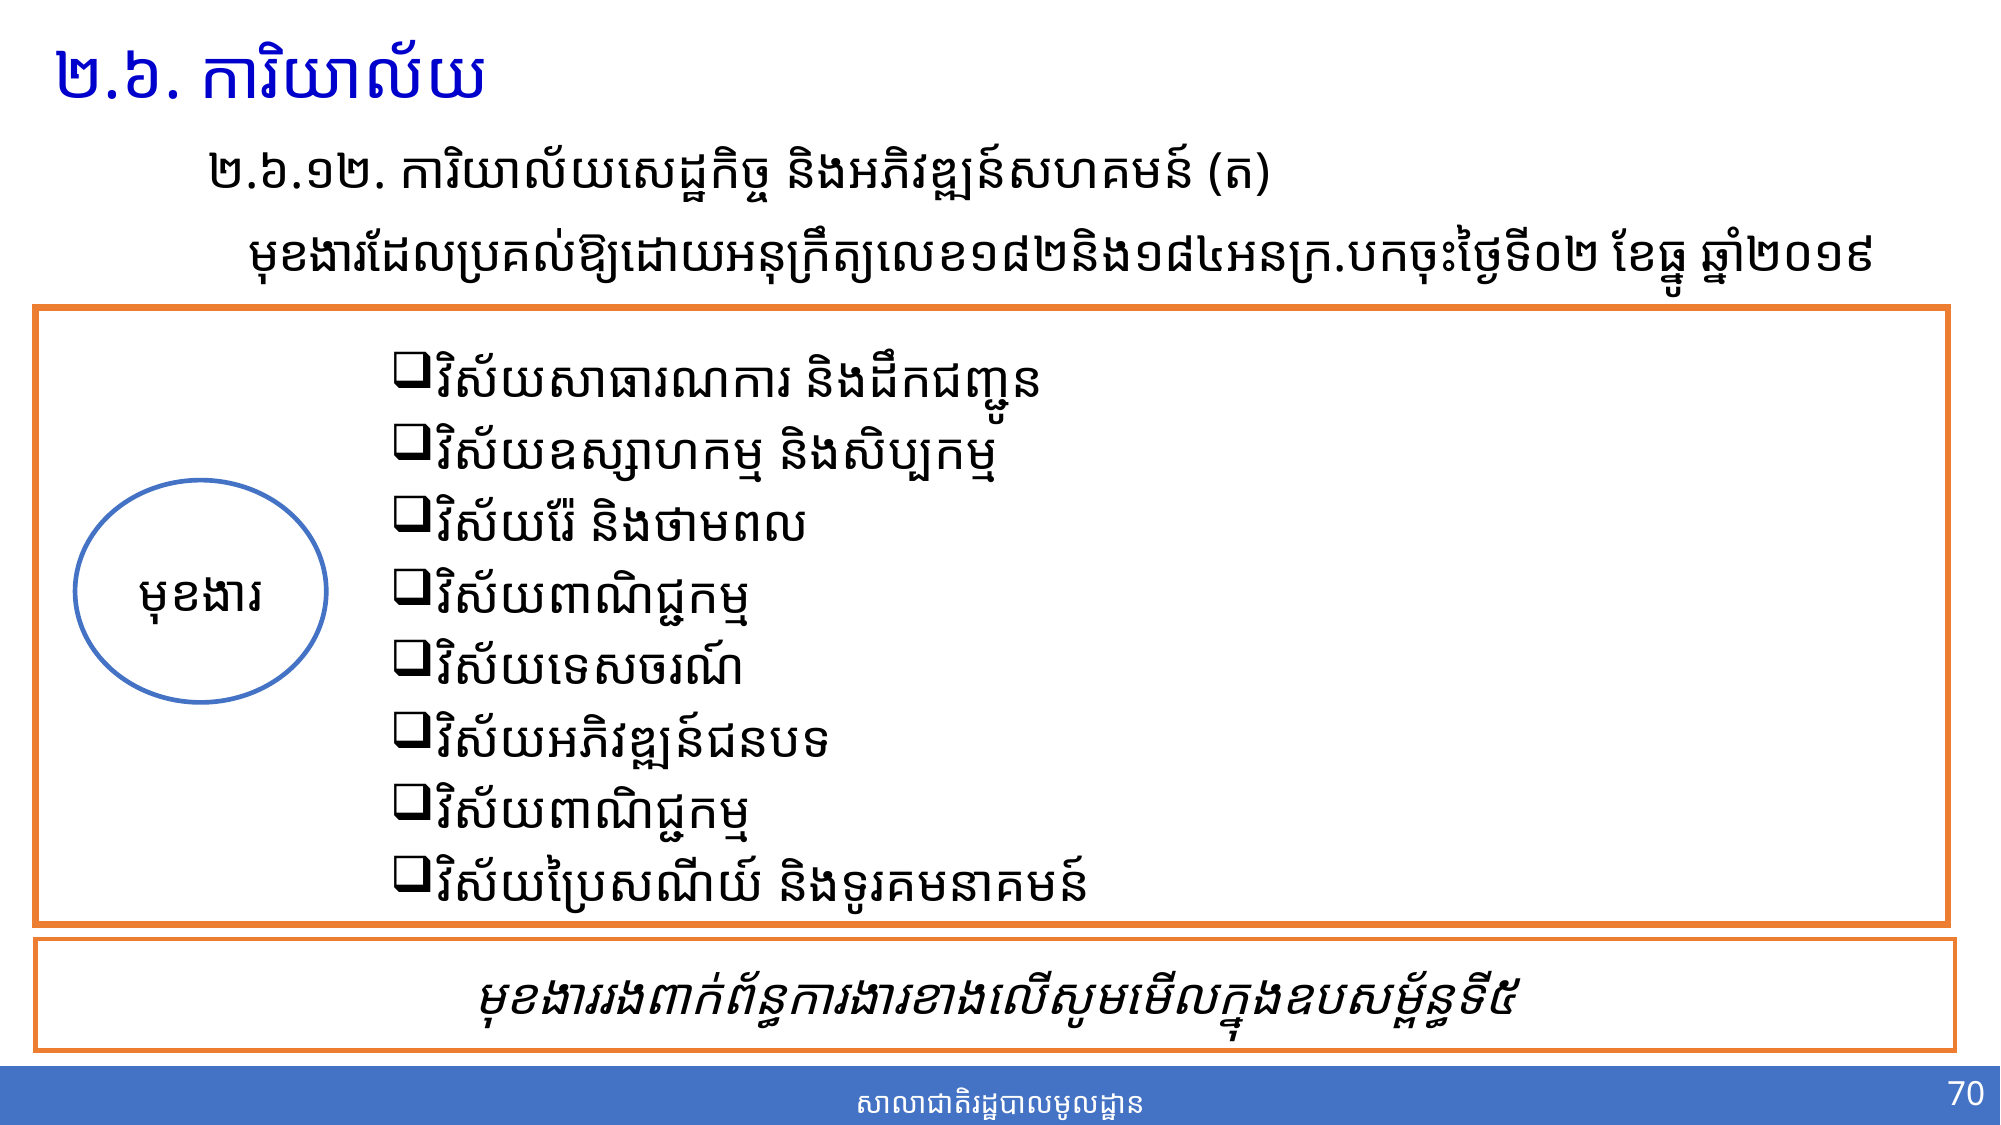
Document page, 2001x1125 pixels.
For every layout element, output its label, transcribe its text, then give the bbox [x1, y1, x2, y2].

text_box មុខងារដែលប្រគល់ឱ្យដោយអនុក្រឹត្យ​លេខ១៨២និង១៨៤អនក្រ.បកចុះថ្ងៃទី០២ ខែធ្នូ ឆ្នាំ២០១៩ [233, 213, 1904, 289]
text_box ២.៦.១២. ការិយាល័យសេដ្ឋកិច្ច និងអភិវឌ្ឍន៍សហគមន៍ (ត) [193, 127, 1286, 207]
slide_number 70 [1550, 1065, 2000, 1125]
text_box ២.៦. ការិយាល័យ [38, 19, 504, 120]
text_box មុខងាររងពាក់ព័ន្ធការងារខាងលើសូមមើលក្នុងឧបសម្ព័ន្ធទី៥ [35, 938, 1956, 1052]
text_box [35, 307, 1948, 925]
